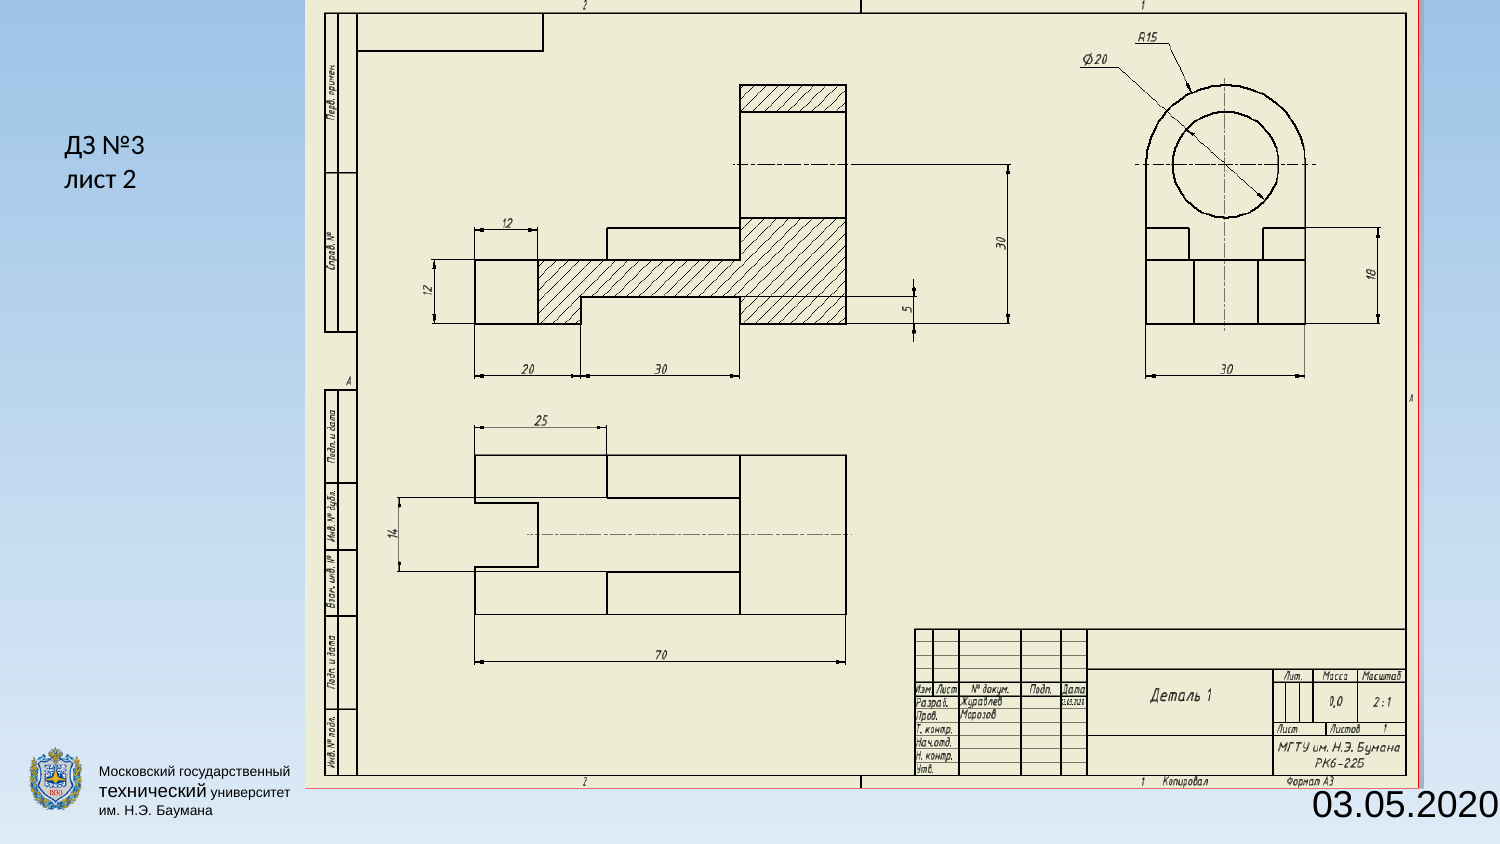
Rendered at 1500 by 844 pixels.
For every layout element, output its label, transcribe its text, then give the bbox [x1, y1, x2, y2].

text_box 03.05.2020 [1297, 772, 1500, 832]
text_box ДЗ №3 лист 2 [49, 118, 193, 202]
picture [29, 747, 82, 810]
picture [305, 0, 1424, 790]
